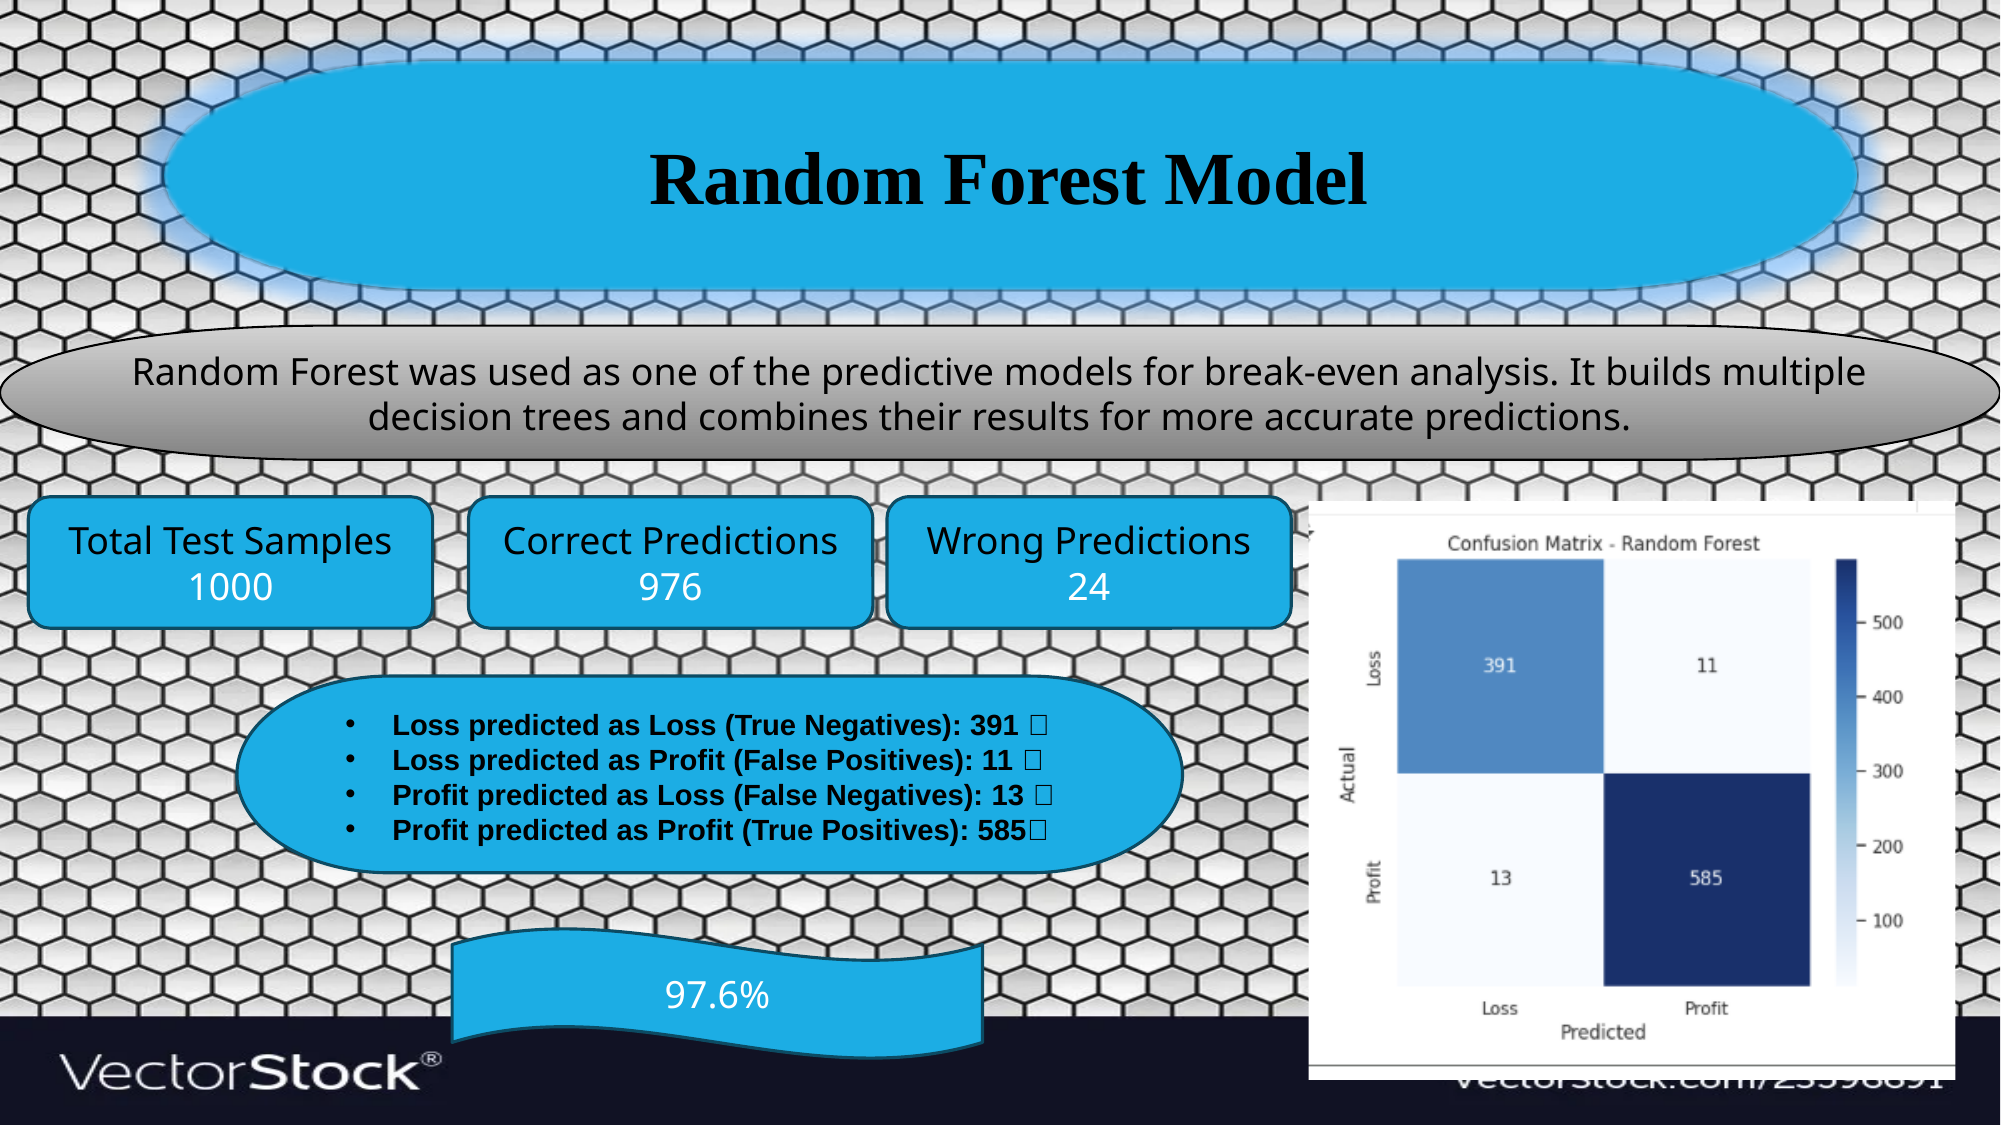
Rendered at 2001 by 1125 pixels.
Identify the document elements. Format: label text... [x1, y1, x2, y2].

text_box [235, 674, 1130, 867]
text_box [1147, 709, 1185, 840]
text_box Total Test Samples 1000 [26, 495, 435, 630]
picture [0, 0, 2001, 1125]
text_box Correct Predictions 976 [466, 495, 875, 630]
text_box 97.6% [450, 927, 985, 1060]
text_box Loss predicted as Loss (True Negatives): 391 ✅ Loss predicted as Profit (False Positives): 11 ❌ Profit predicted as Loss (False Negatives): 13 ❌ Profit predicted as Profit (True Positives): 585✅ [330, 698, 1147, 889]
text_box Random Forest was used as one of the predictive models for break-even analysis. It builds multiple decision trees and combines their results for more accurate predictions. [0, 324, 2000, 461]
text_box Random Forest Model [167, 64, 1855, 287]
text_box Wrong Predictions 24 [885, 495, 1293, 630]
